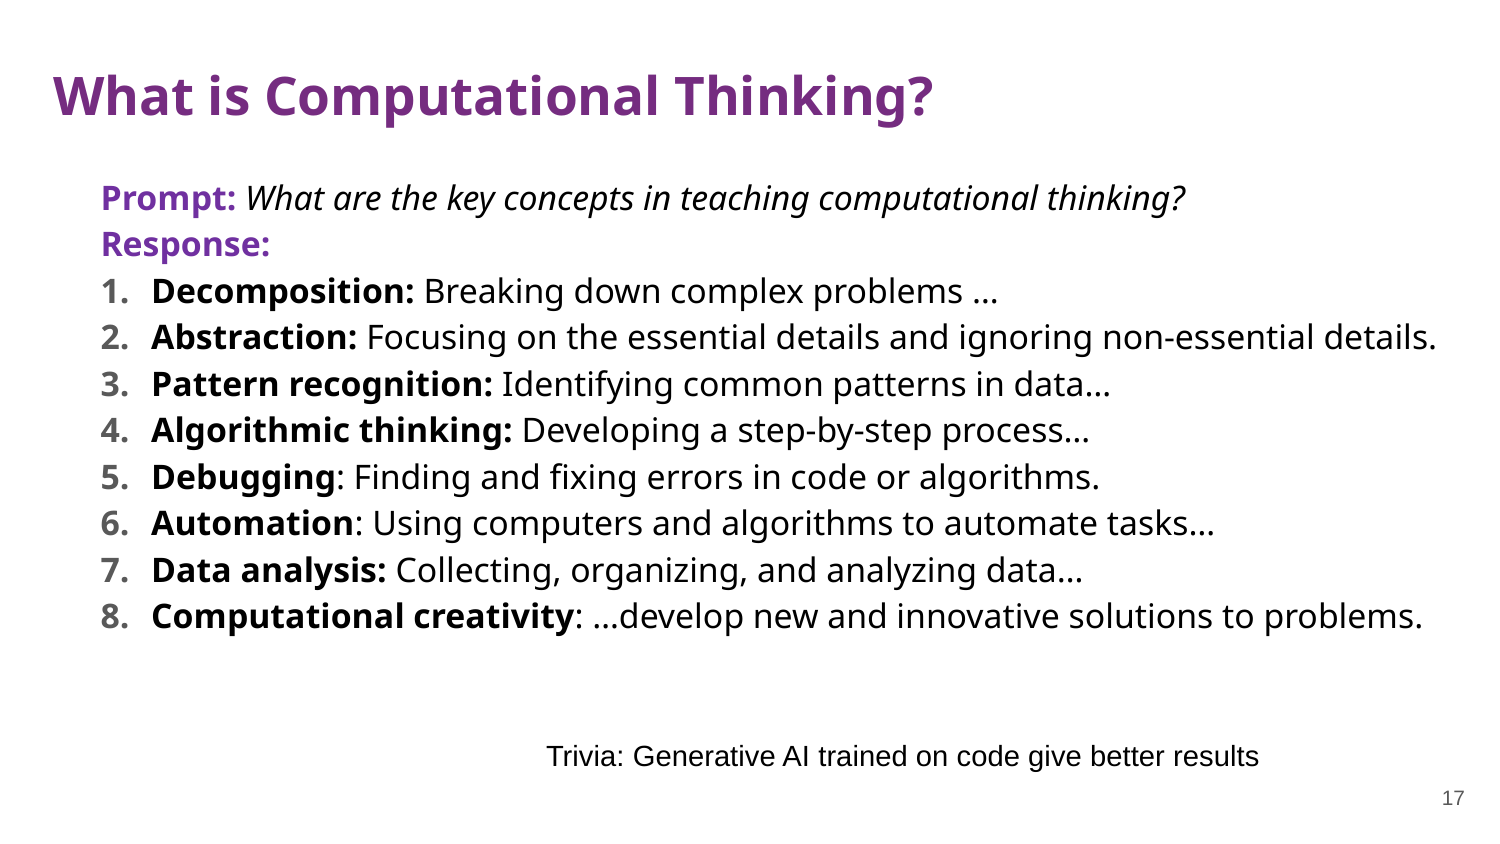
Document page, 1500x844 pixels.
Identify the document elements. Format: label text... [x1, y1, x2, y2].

slide_number 17 [1389, 764, 1480, 830]
list Prompt: What are the key concepts in teaching computational thinking? Response: Decomposition: Breaking down complex problems … Abstraction: Focusing on the essential details and ignoring non-essential details. Pattern recognition: Identifying common patterns in data… Algorithmic thinking: Developing a step-by-step process… Debugging: Finding and fixing errors in code or algorithms. Automation: Using computers and algorithms to automate tasks… Data analysis: Collecting, organizing, and analyzing data… Computational creativity: …develop new and innovative solutions to problems. [68, 155, 1467, 716]
text_box Trivia: Generative AI trained on code give better results [531, 730, 1276, 780]
title What is Computational Thinking? [38, 47, 1278, 142]
